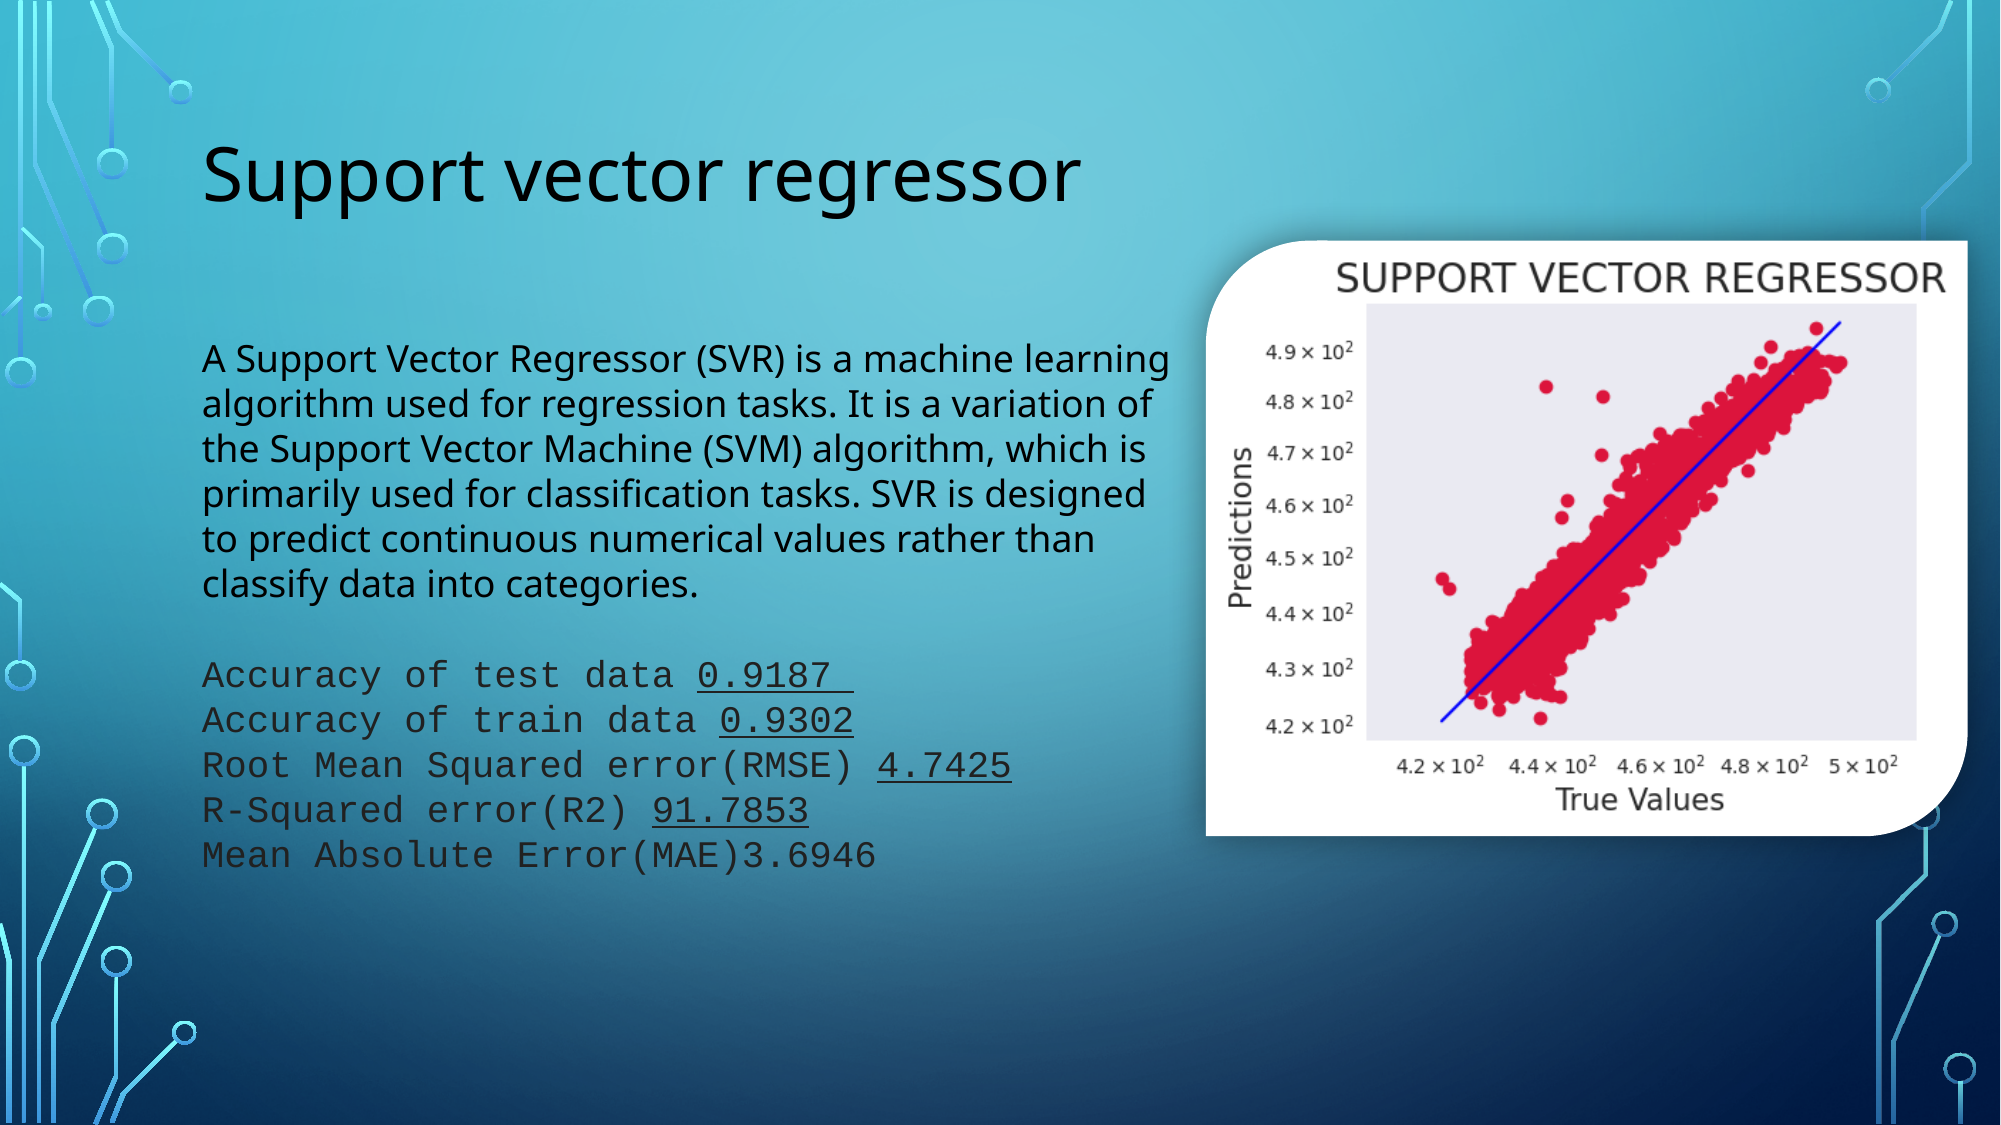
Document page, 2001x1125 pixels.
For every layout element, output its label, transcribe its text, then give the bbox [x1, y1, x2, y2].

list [1212, 247, 1961, 830]
title Support vector regressor [187, 101, 1813, 327]
text_box A Support Vector Regressor (SVR) is a machine learning algorithm used for regression tasks. It is a variation of the Support Vector Machine (SVM) algorithm, which is primarily used for classification tasks. SVR is designed to predict continuous numerical values rather than classify data into categories. Accuracy of test data 0.9187 Accuracy of train data 0.9302 Root Mean Squared error(RMSE) 4.7425 R-Squared error(R2) 91.7853 Mean Absolute Error(MAE)3.6946 [187, 327, 1197, 883]
